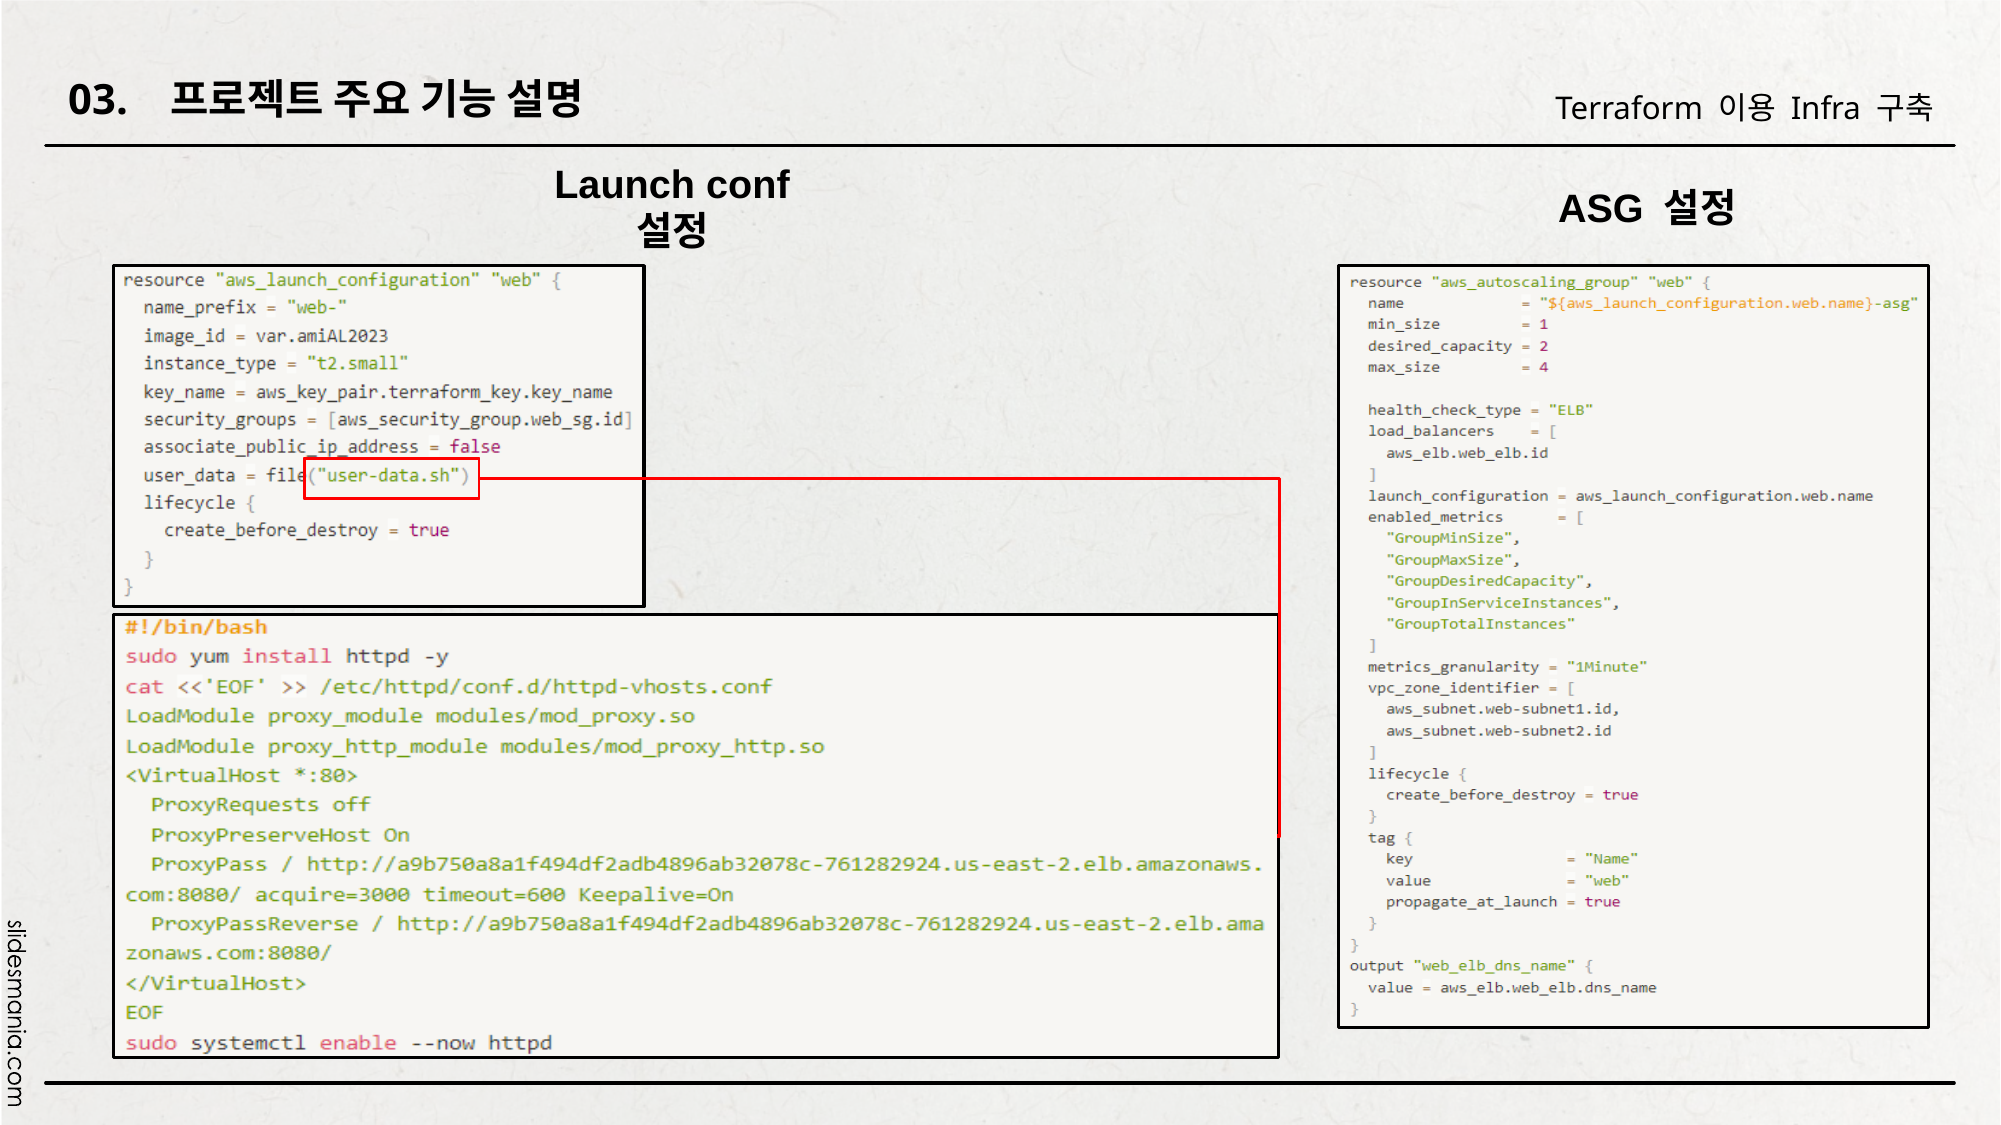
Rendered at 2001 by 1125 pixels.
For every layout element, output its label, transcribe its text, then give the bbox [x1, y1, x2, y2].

picture [114, 266, 643, 606]
subtitle Terraform 이용 Infra 구축 [1081, 51, 1955, 146]
title ASG 설정 [1491, 156, 1803, 257]
picture [114, 615, 1277, 1057]
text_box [479, 478, 1277, 837]
title Launch conf 설정 [495, 156, 850, 257]
picture [1339, 266, 1928, 1027]
subtitle 03. 프로젝트 주요 기능 설명 [48, 51, 922, 146]
